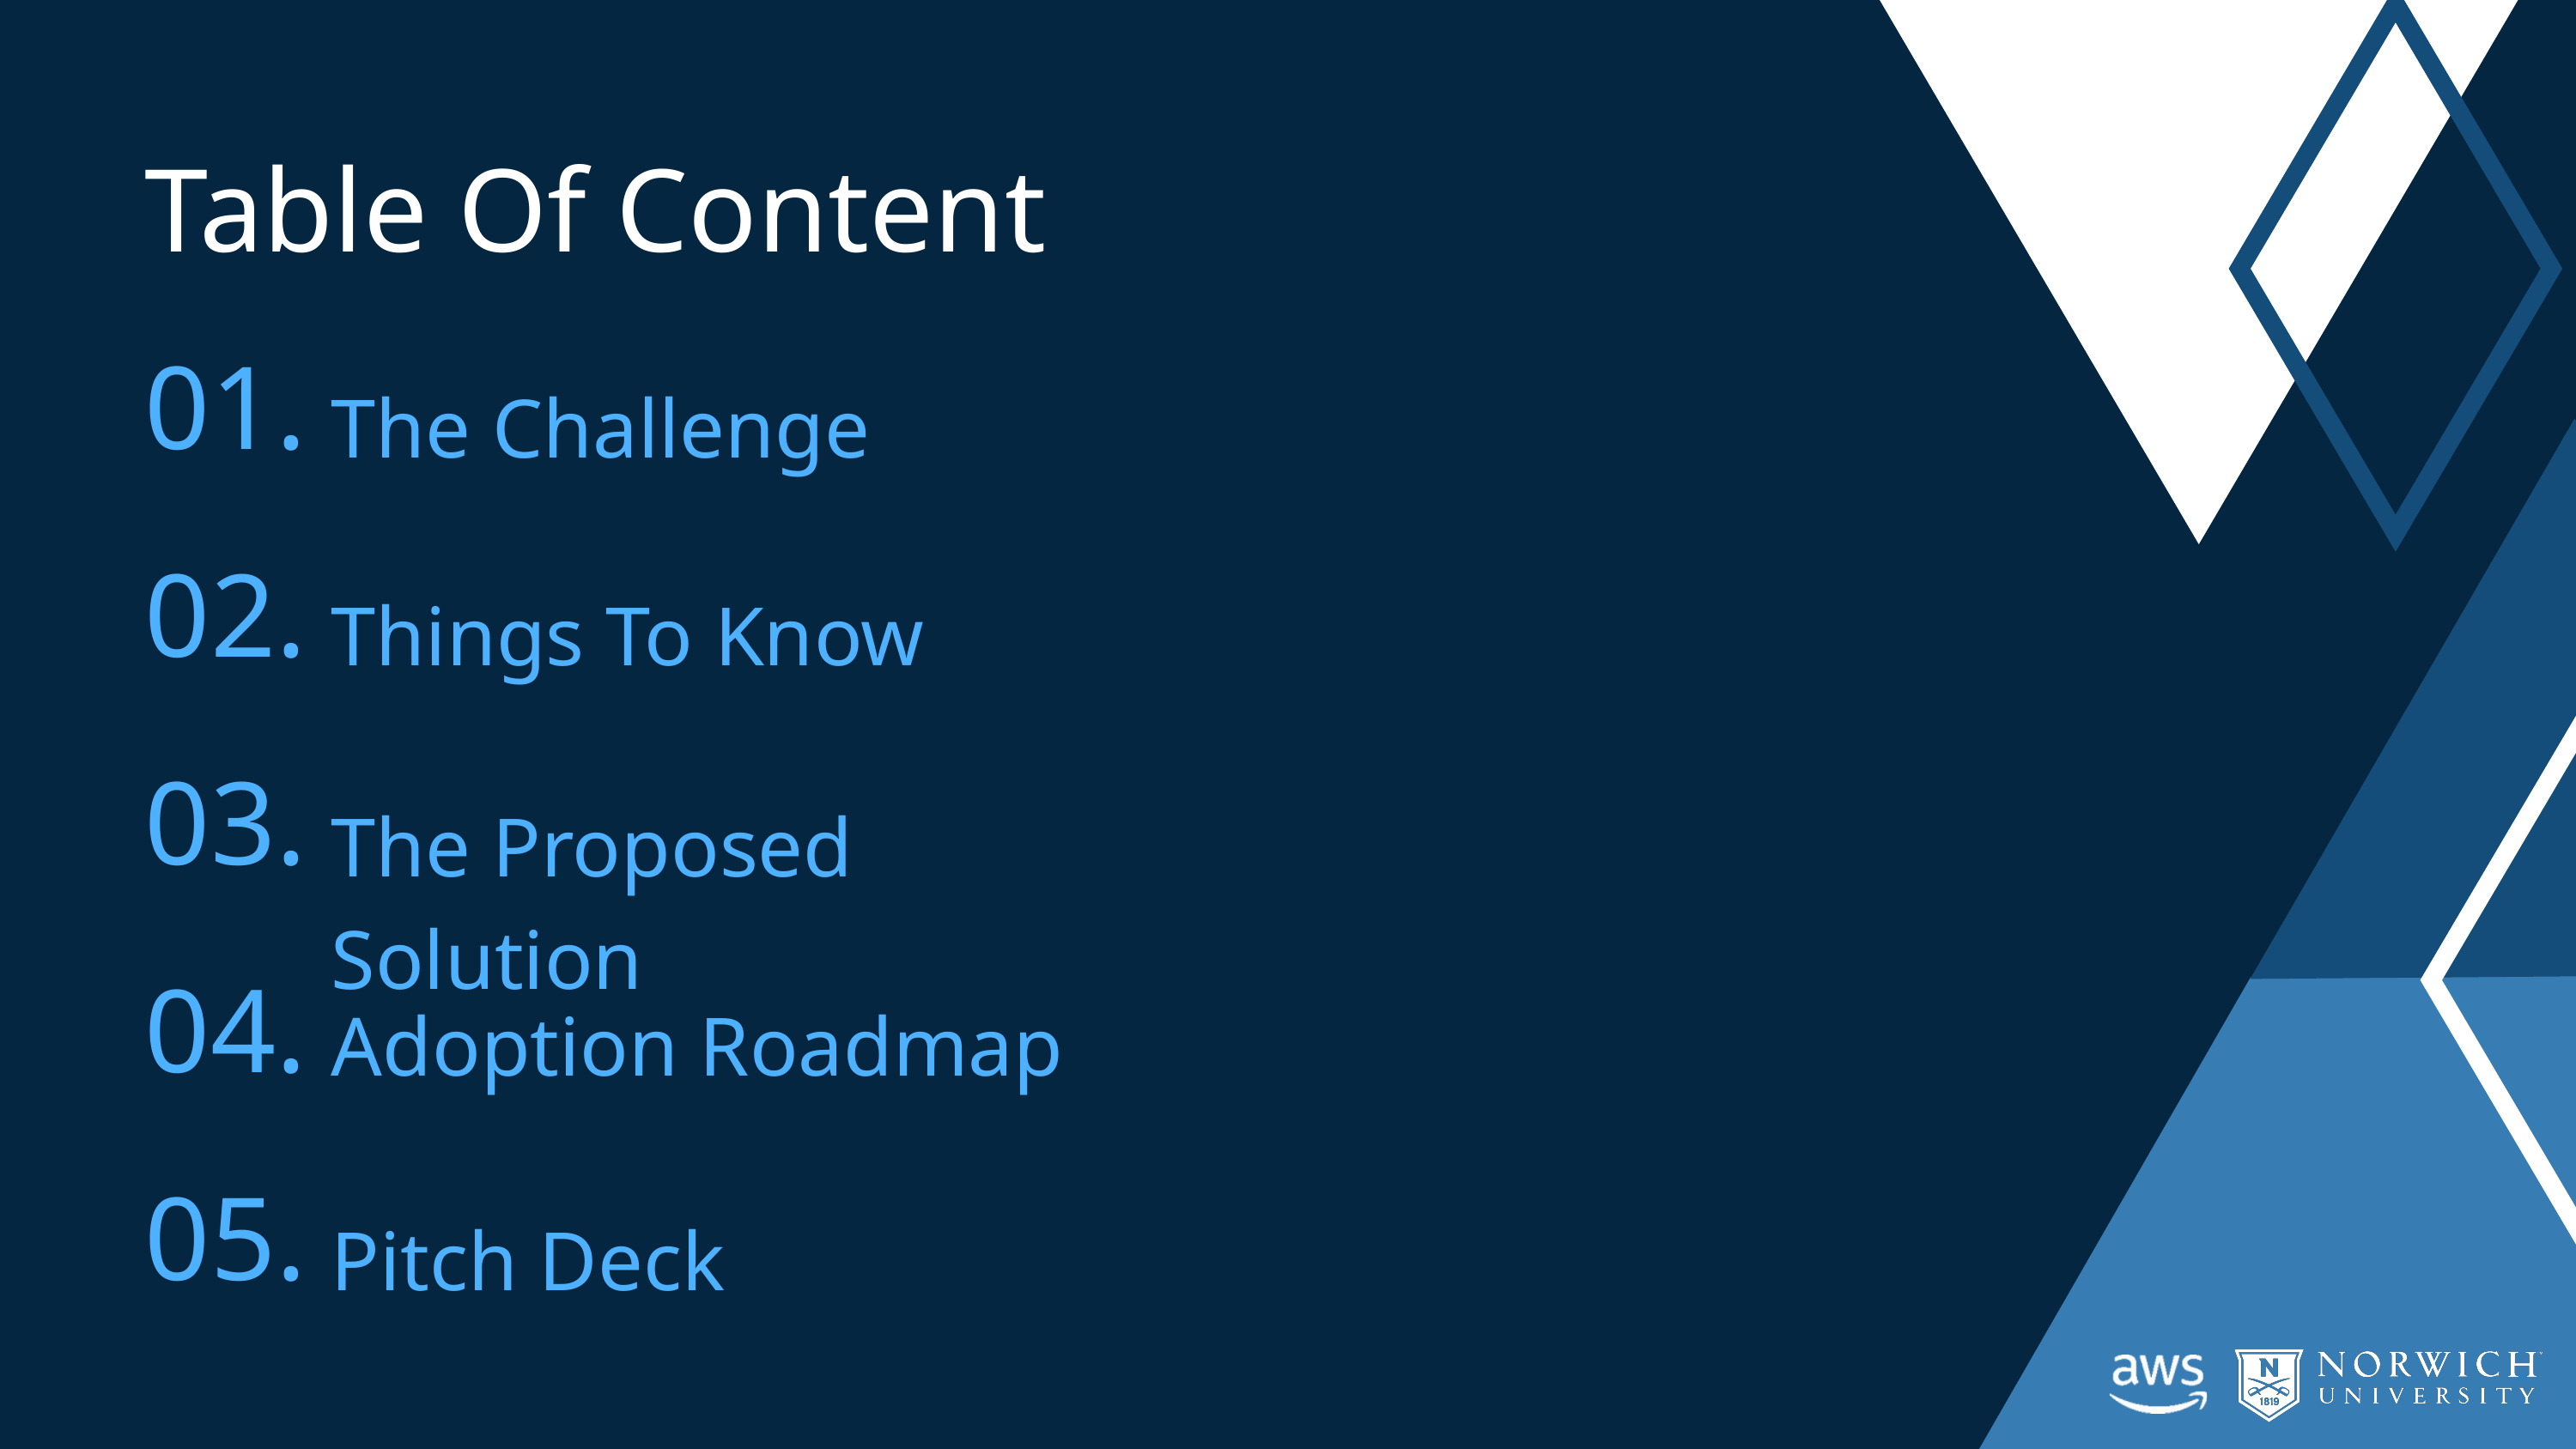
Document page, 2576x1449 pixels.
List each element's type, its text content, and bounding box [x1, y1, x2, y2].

text_box 03. [144, 750, 331, 888]
text_box The Proposed Solution [331, 779, 1121, 979]
text_box The Challenge [331, 361, 1121, 475]
text_box Things To Know [331, 569, 1121, 682]
text_box 01. [144, 335, 331, 473]
text_box 05. [144, 1165, 331, 1303]
text_box Table Of Content [144, 136, 1125, 275]
text_box 04. [144, 958, 331, 1096]
text_box Pitch Deck [331, 1194, 1121, 1307]
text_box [1773, 0, 2576, 1449]
text_box 02. [144, 543, 331, 681]
text_box Adoption Roadmap [331, 979, 1121, 1093]
